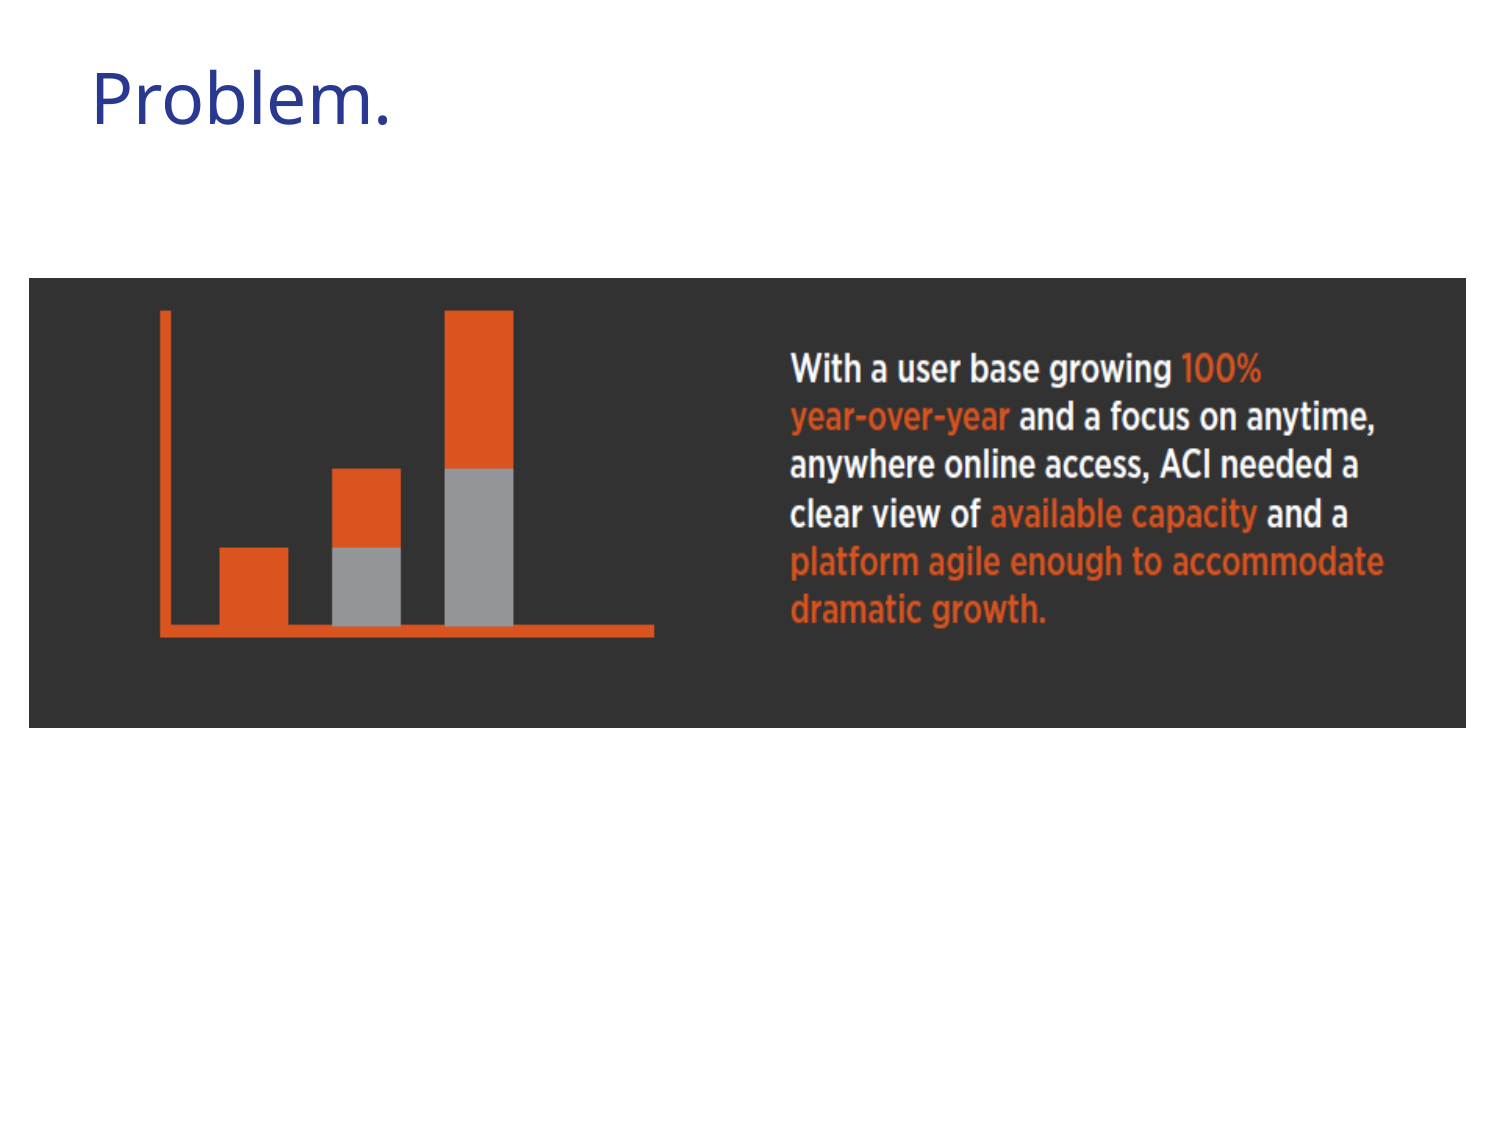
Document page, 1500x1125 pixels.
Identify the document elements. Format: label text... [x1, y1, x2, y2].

picture [29, 278, 1466, 729]
title Problem. [75, 45, 1425, 233]
